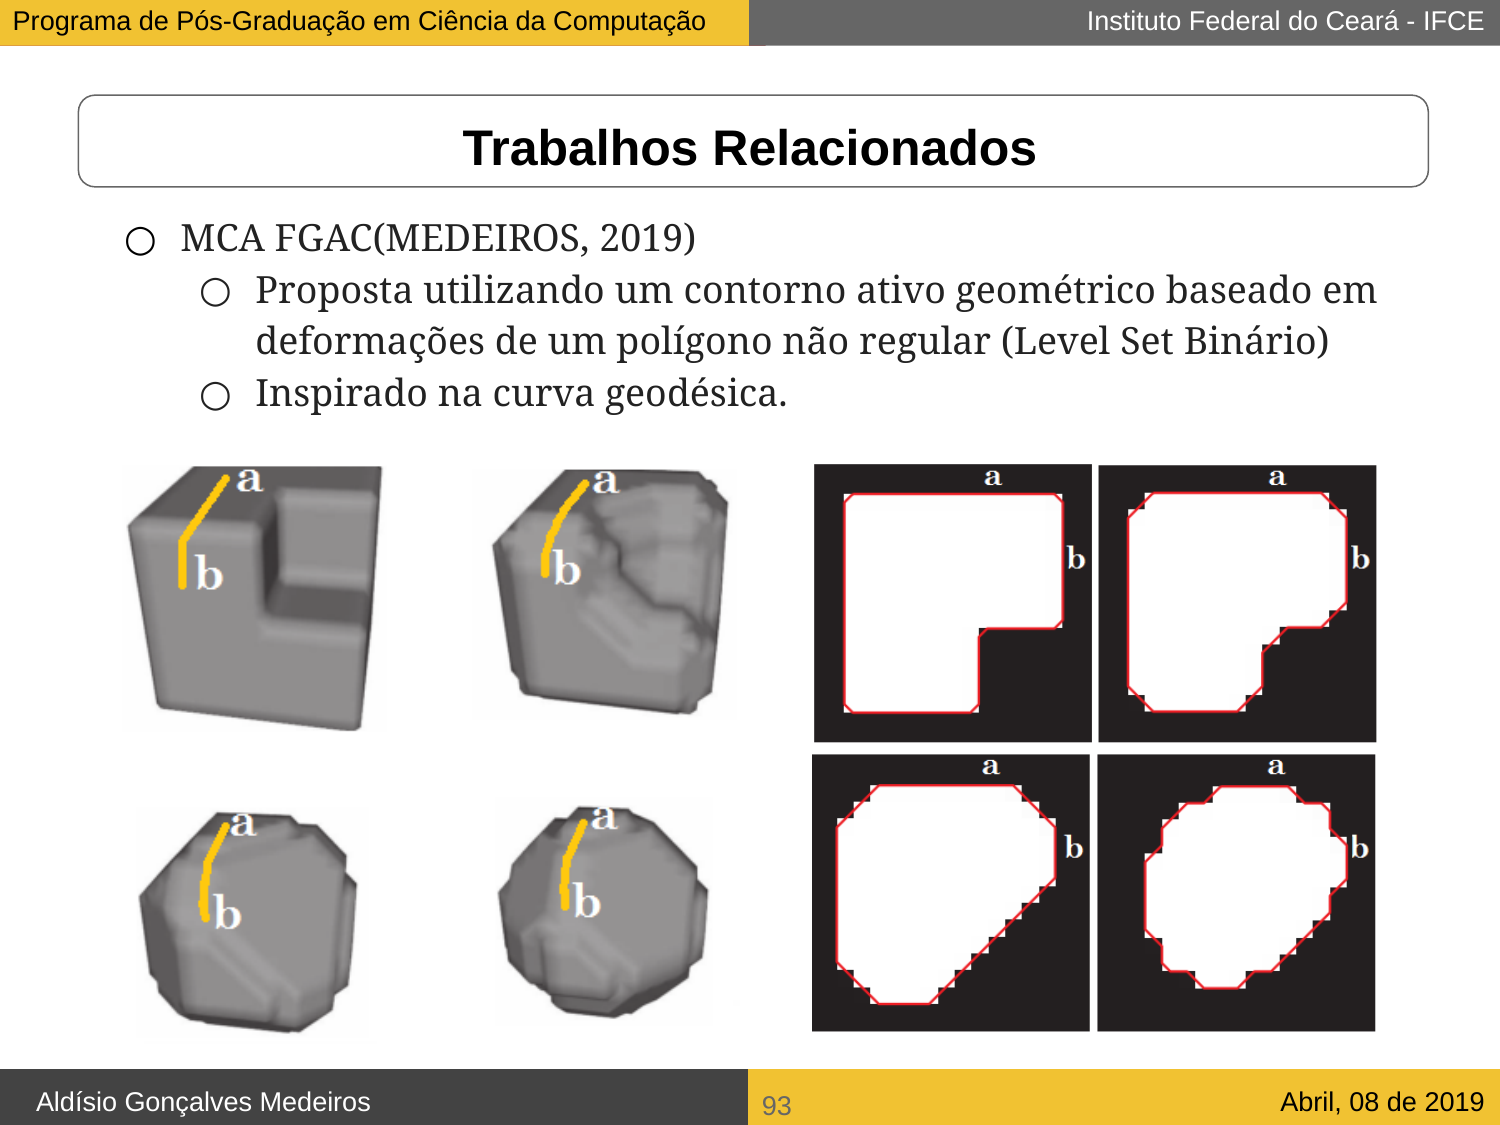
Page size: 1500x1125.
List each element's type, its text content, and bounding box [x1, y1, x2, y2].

text_box Trabalhos Relacionados [257, 99, 1243, 192]
text_box MCA FGAC(MEDEIROS, 2019) Proposta utilizando um contorno ativo geométrico baseado em deformações de um polígono não regular (Level Set Binário) Inspirado na curva geodésica. [90, 192, 1443, 511]
text_box <number> [731, 1061, 822, 1125]
picture [117, 455, 746, 1044]
picture [811, 462, 1383, 1037]
